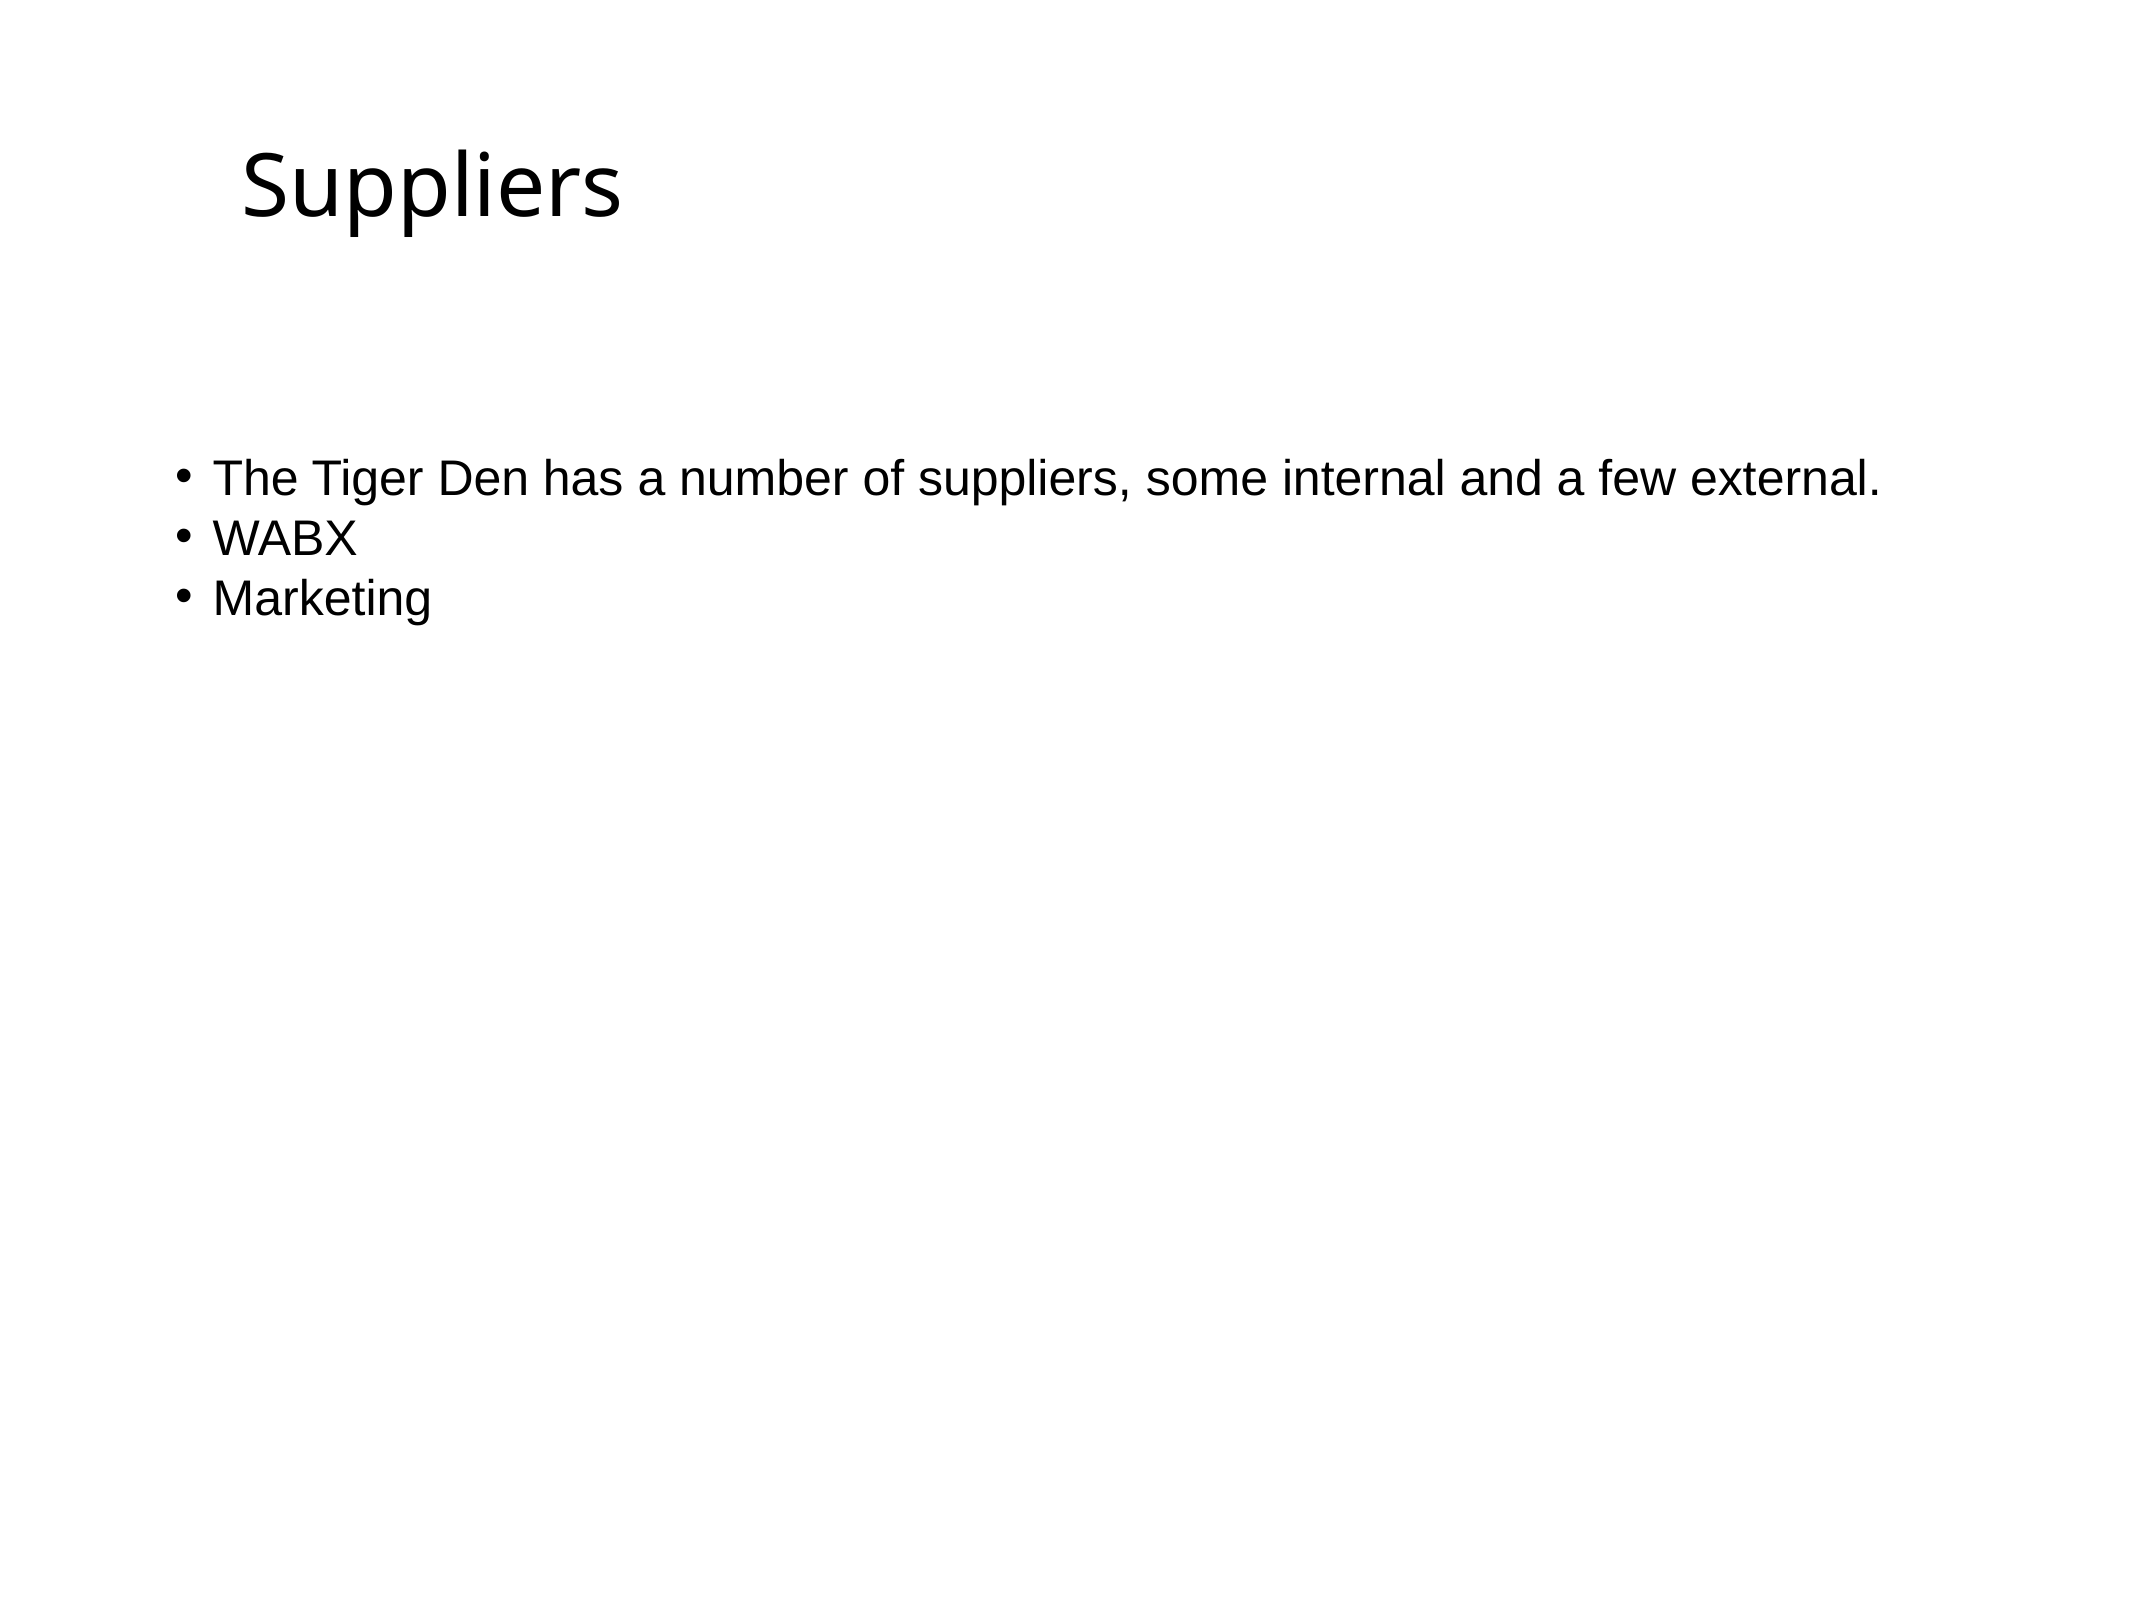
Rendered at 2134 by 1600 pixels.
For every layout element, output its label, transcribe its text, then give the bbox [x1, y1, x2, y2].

text_box The Tiger Den has a number of suppliers, some internal and a few external. WABX Marketing [166, 436, 1967, 1325]
text_box Suppliers [233, 12, 2134, 242]
